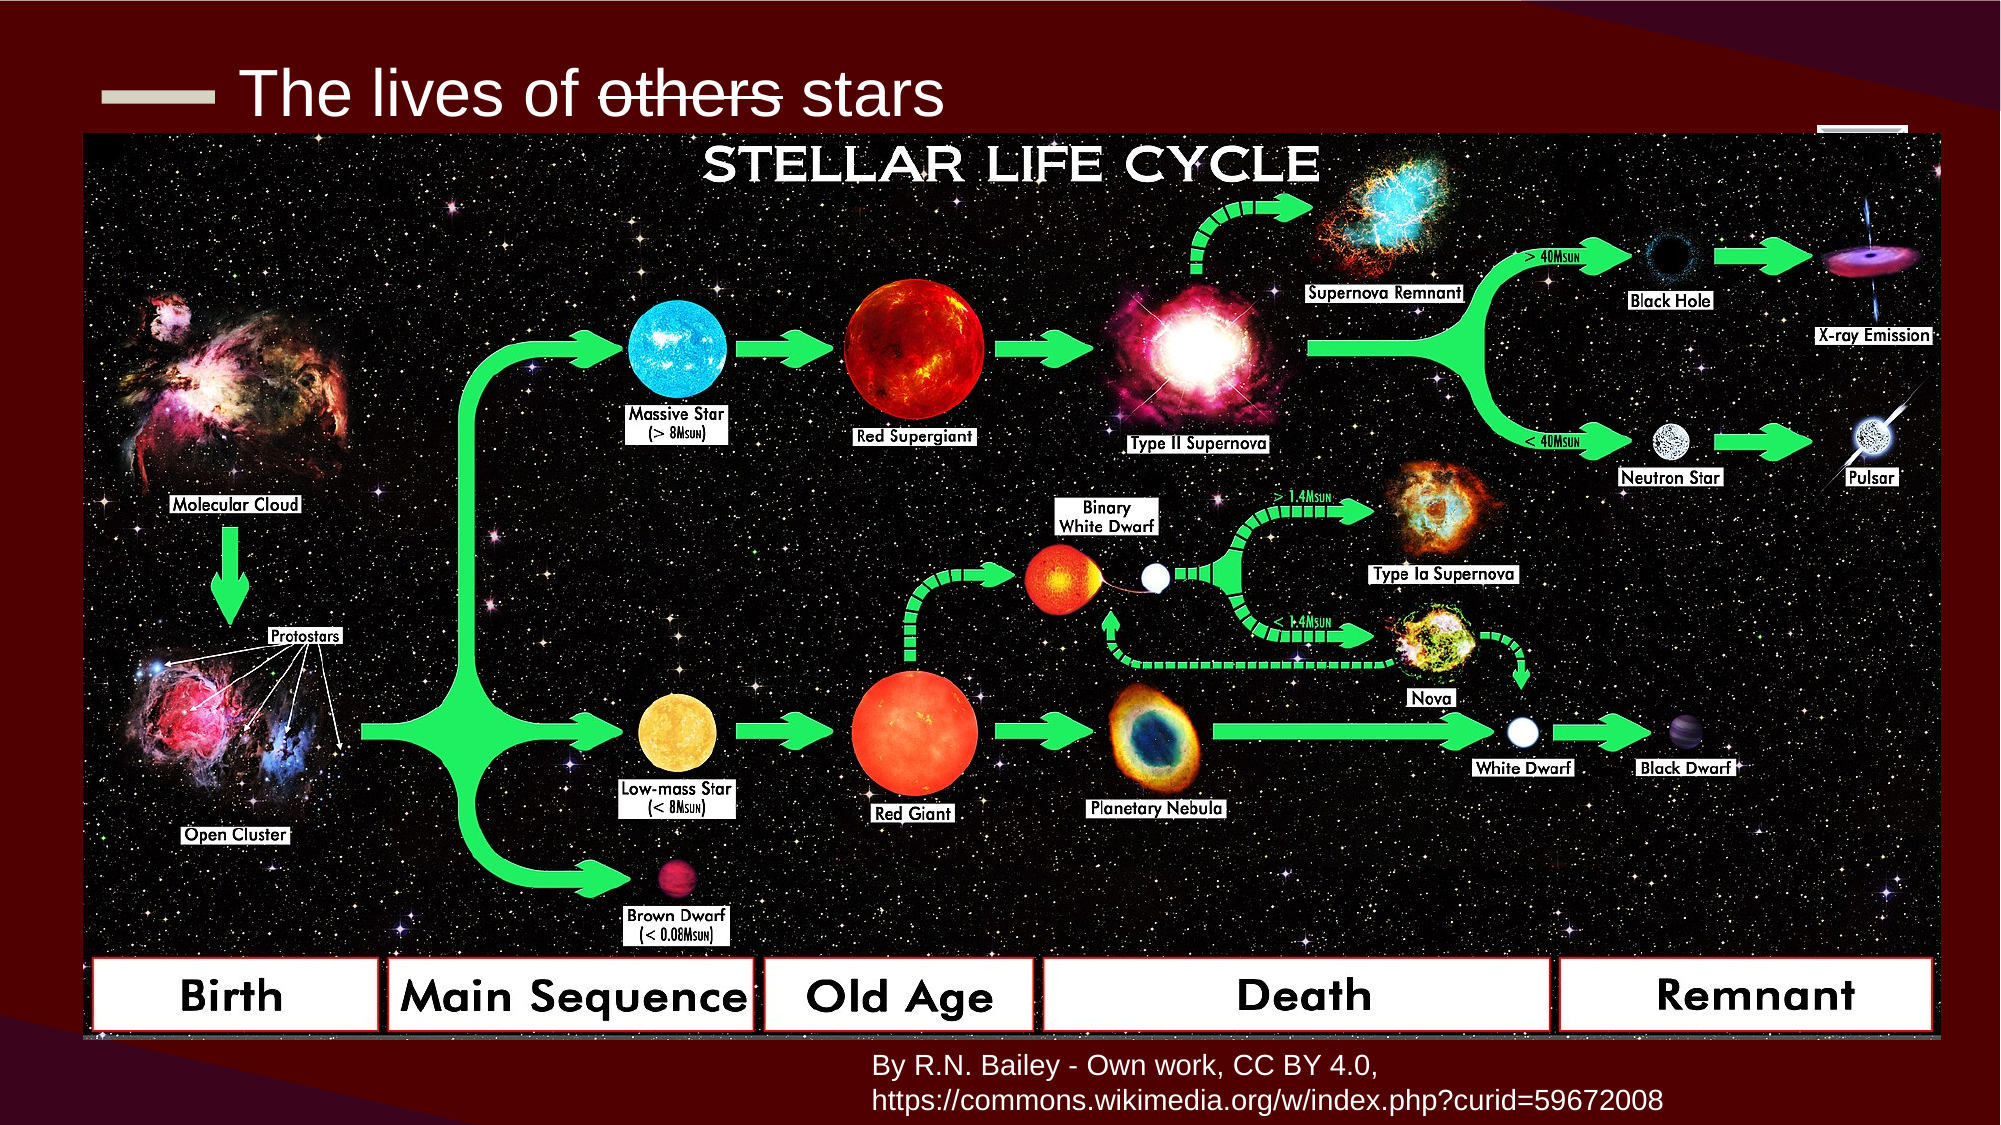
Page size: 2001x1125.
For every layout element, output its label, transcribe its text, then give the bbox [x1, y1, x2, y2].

text_box The lives of others stars [223, 42, 1326, 132]
text_box By R.N. Bailey - Own work, CC BY 4.0, https://commons.wikimedia.org/w/index.php?curid=59672008 [856, 1051, 1857, 1124]
picture [83, 125, 1941, 1040]
